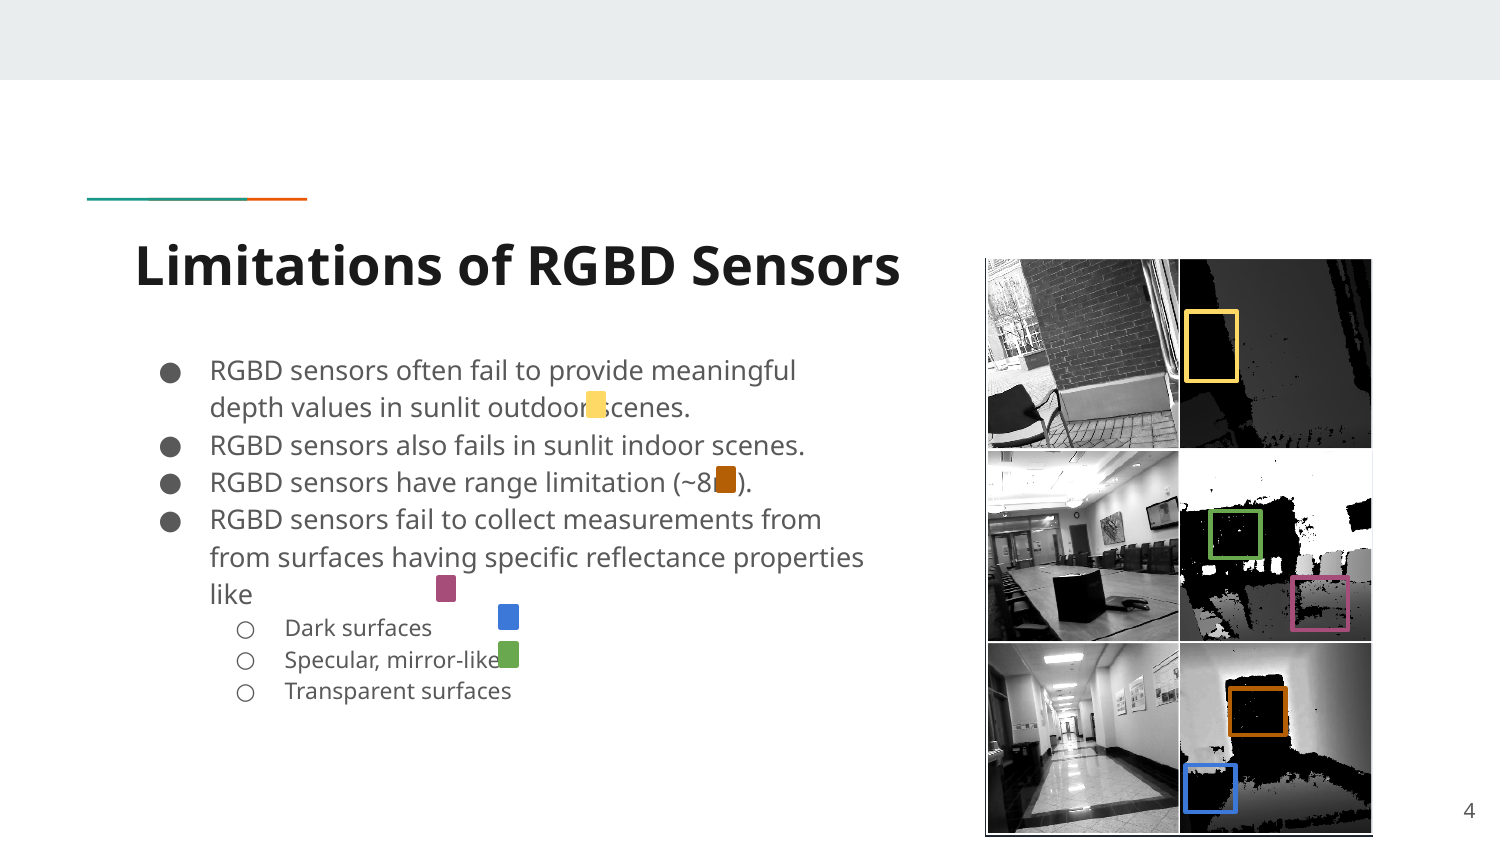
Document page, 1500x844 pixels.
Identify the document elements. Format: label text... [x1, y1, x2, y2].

title Limitations of RGBD Sensors [119, 216, 1381, 305]
text_box [588, 393, 604, 416]
text_box [438, 577, 454, 600]
picture [985, 258, 1373, 838]
text_box [717, 468, 734, 491]
text_box [500, 643, 517, 666]
slide_number ‹#› [1400, 779, 1491, 844]
text_box [500, 605, 517, 628]
list RGBD sensors often fail to provide meaningful depth values in sunlit outdoor scenes. RGBD sensors also fails in sunlit indoor scenes. RGBD sensors have range limitation (~8m). RGBD sensors fail to collect measurements from from surfaces having specific reflectance properties like Dark surfaces Specular, mirror-like Transparent surfaces [119, 333, 881, 742]
